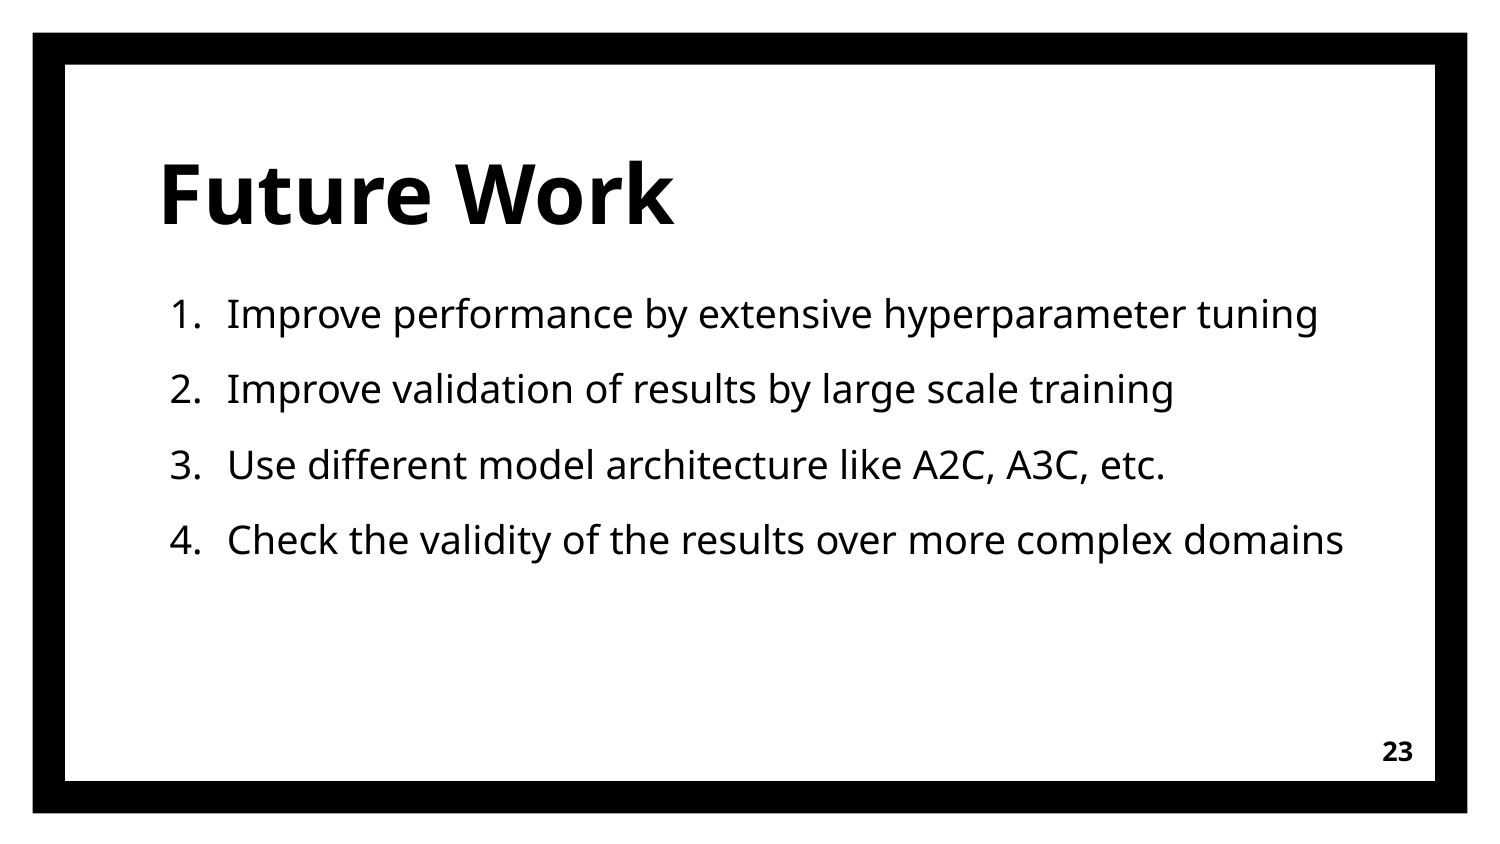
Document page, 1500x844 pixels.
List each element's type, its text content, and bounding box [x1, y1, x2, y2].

list Improve performance by extensive hyperparameter tuning Improve validation of results by large scale training Use different model architecture like A2C, A3C, etc. Check the validity of the results over more complex domains [136, 266, 1363, 694]
title Future Work [142, 147, 1012, 256]
slide_number ‹#› [1338, 720, 1429, 786]
